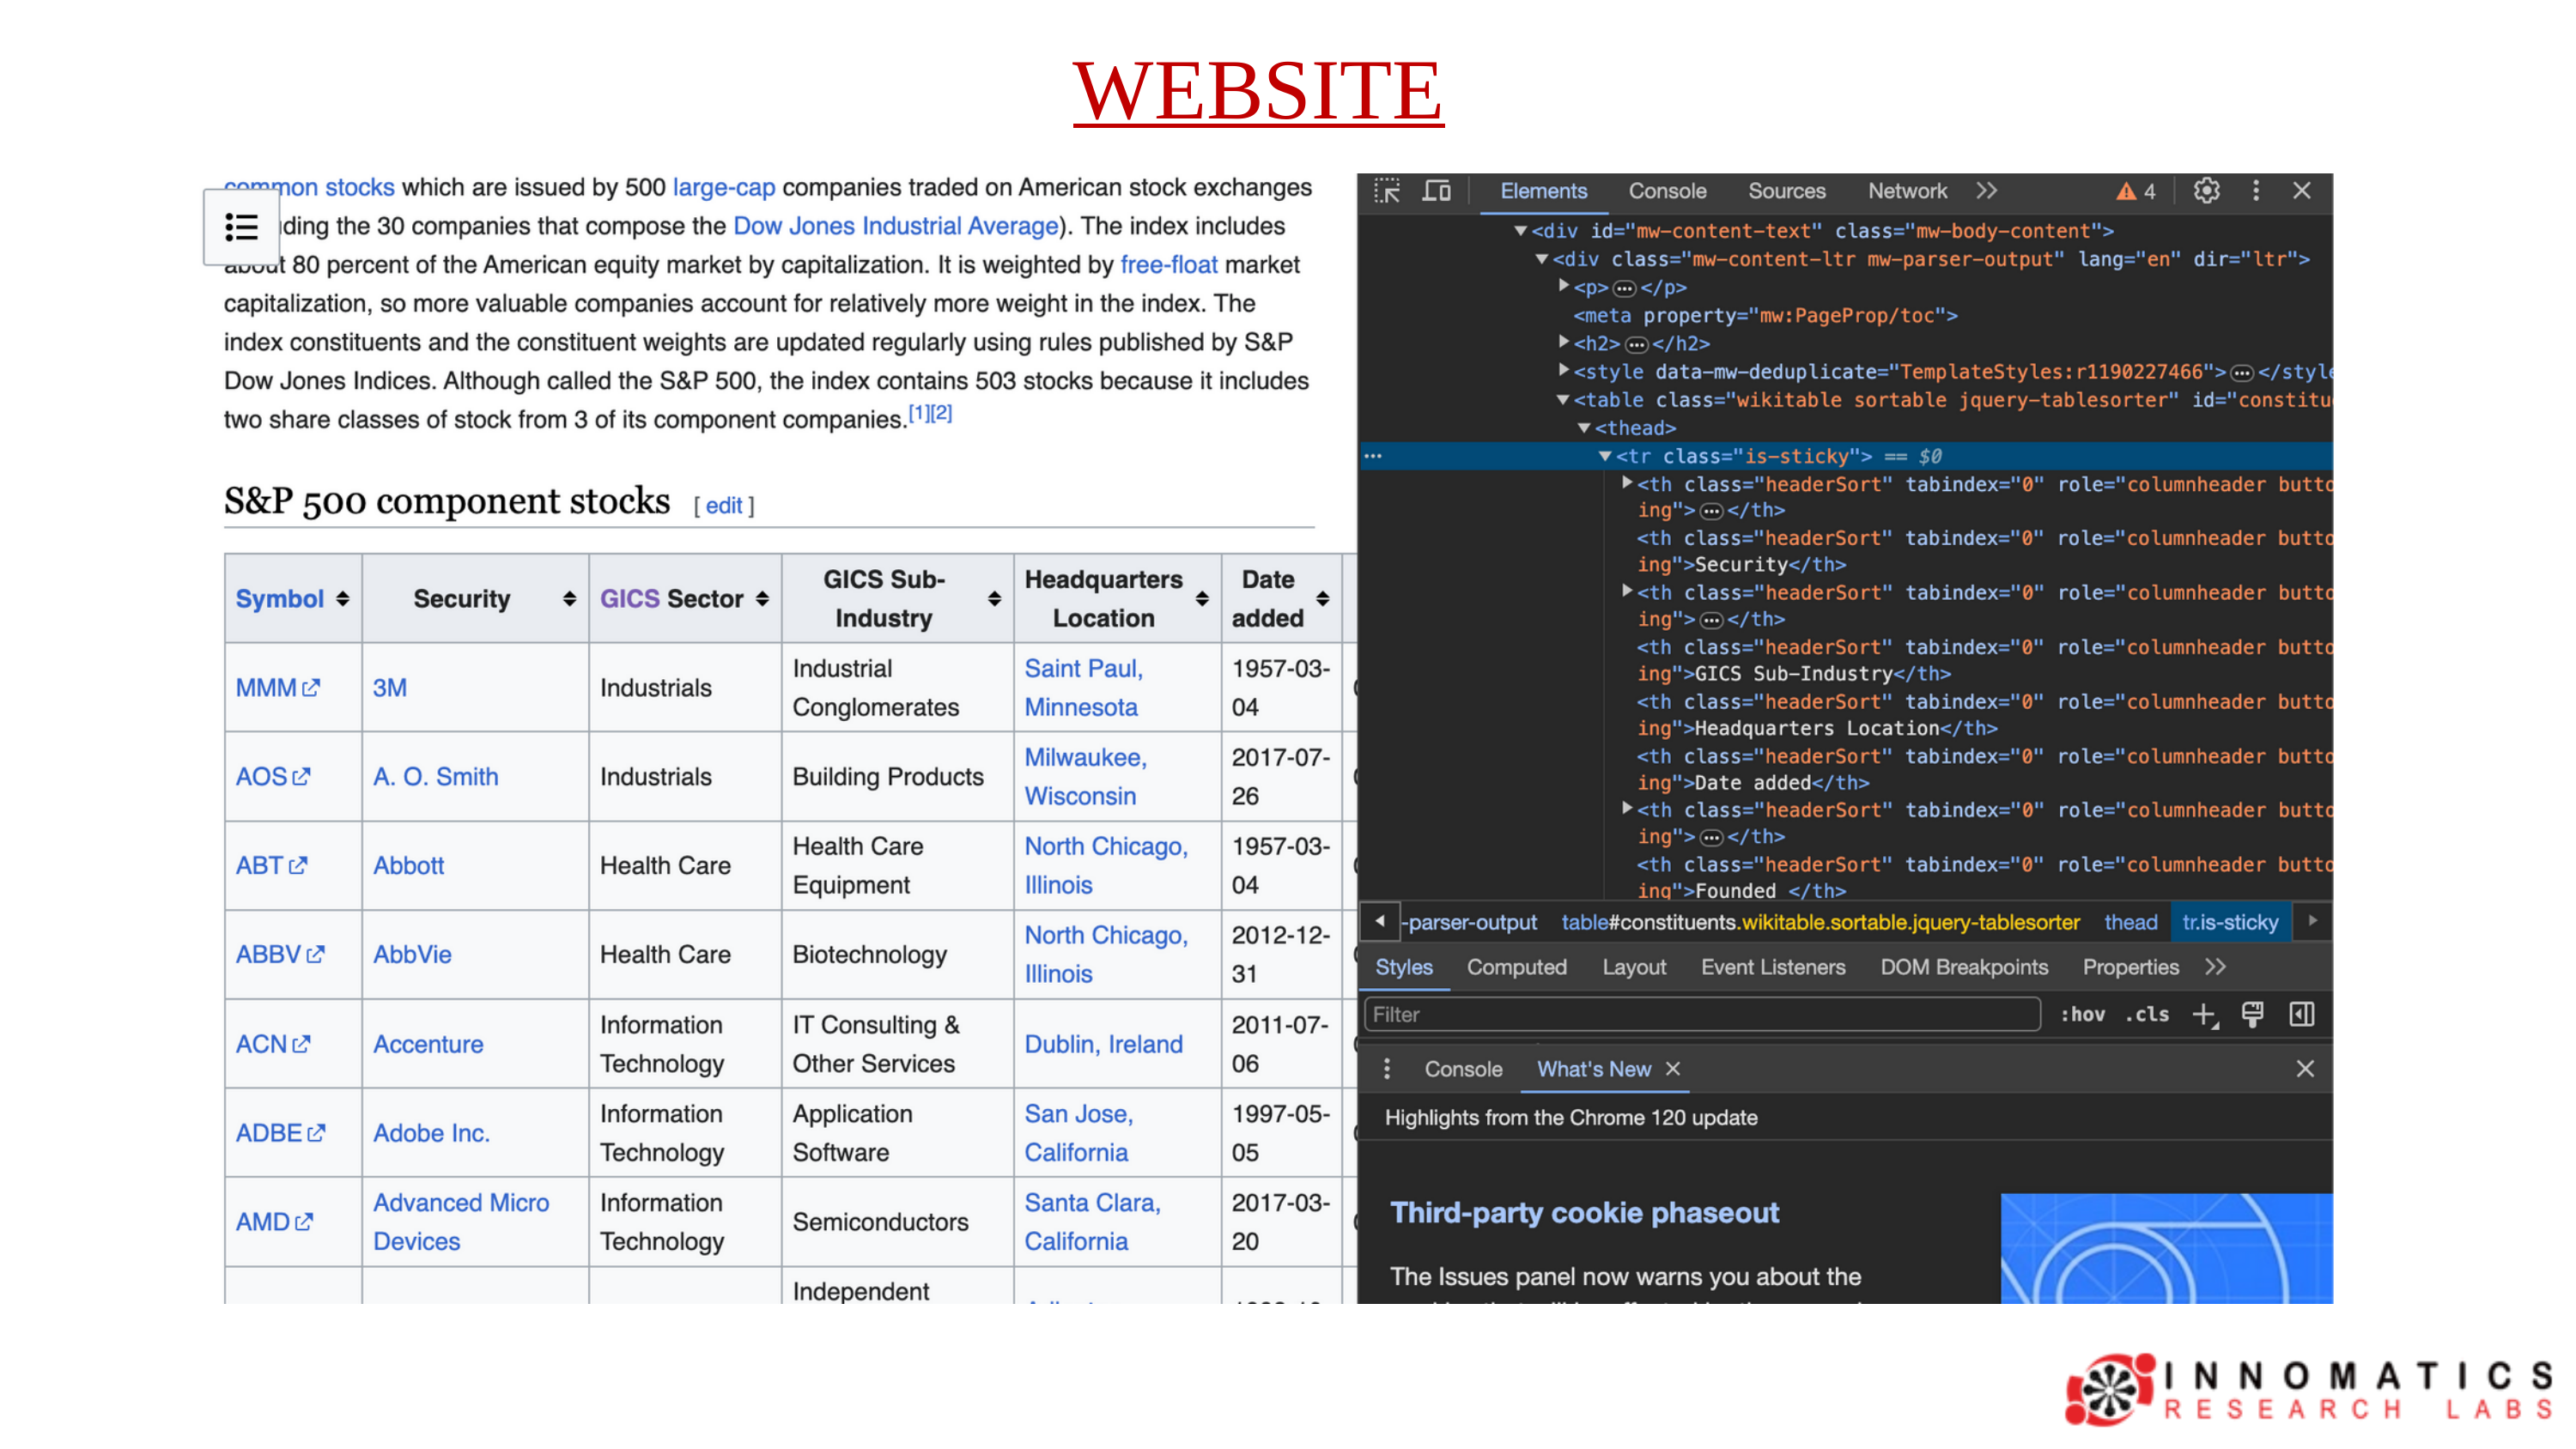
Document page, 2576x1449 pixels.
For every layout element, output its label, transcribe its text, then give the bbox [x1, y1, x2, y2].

text_box WEBSITE [1061, 15, 1457, 136]
text_box [2040, 1337, 2576, 1449]
text_box [184, 173, 2334, 1304]
